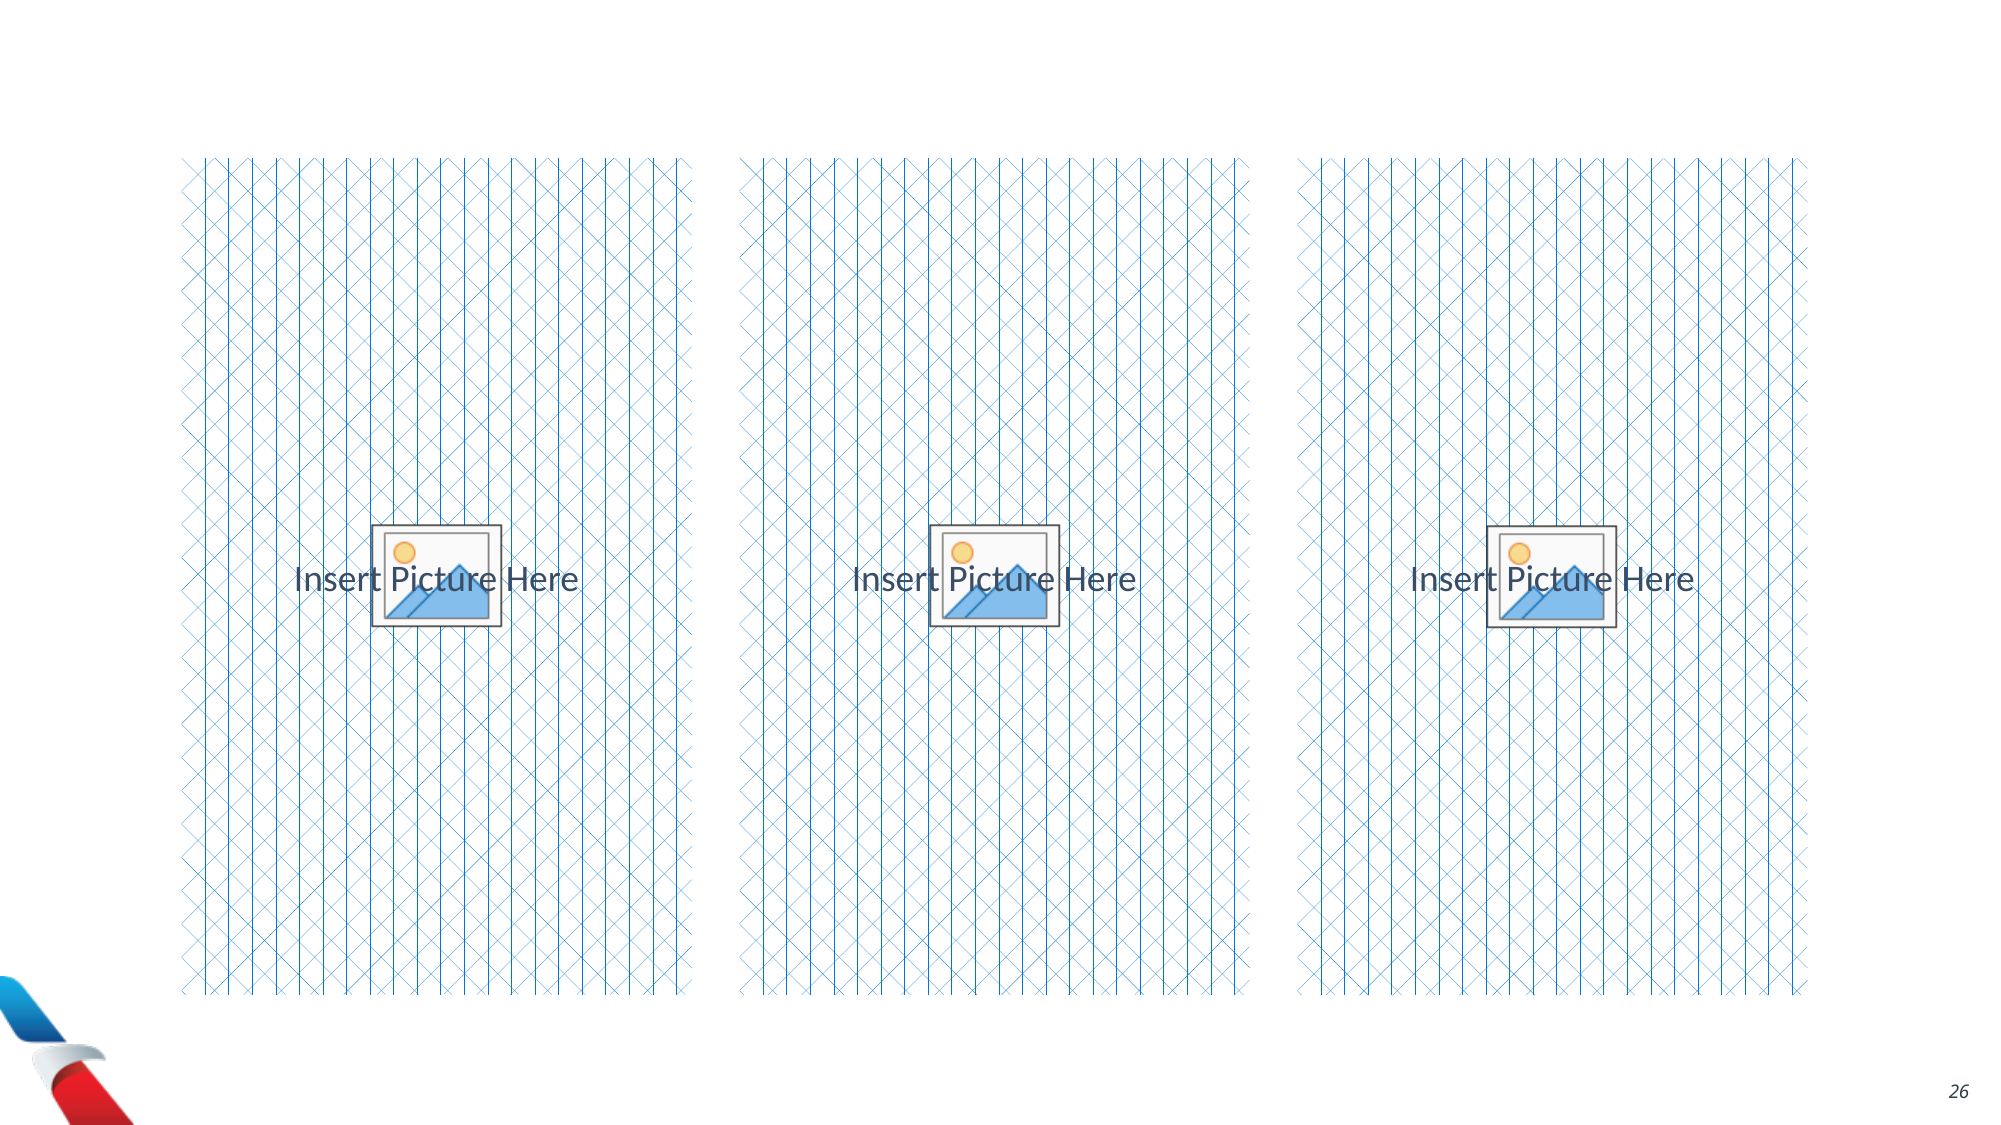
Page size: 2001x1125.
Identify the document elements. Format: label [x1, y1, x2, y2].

picture [1297, 158, 1808, 996]
picture [0, 976, 168, 1125]
picture [181, 157, 692, 995]
picture [739, 157, 1250, 995]
